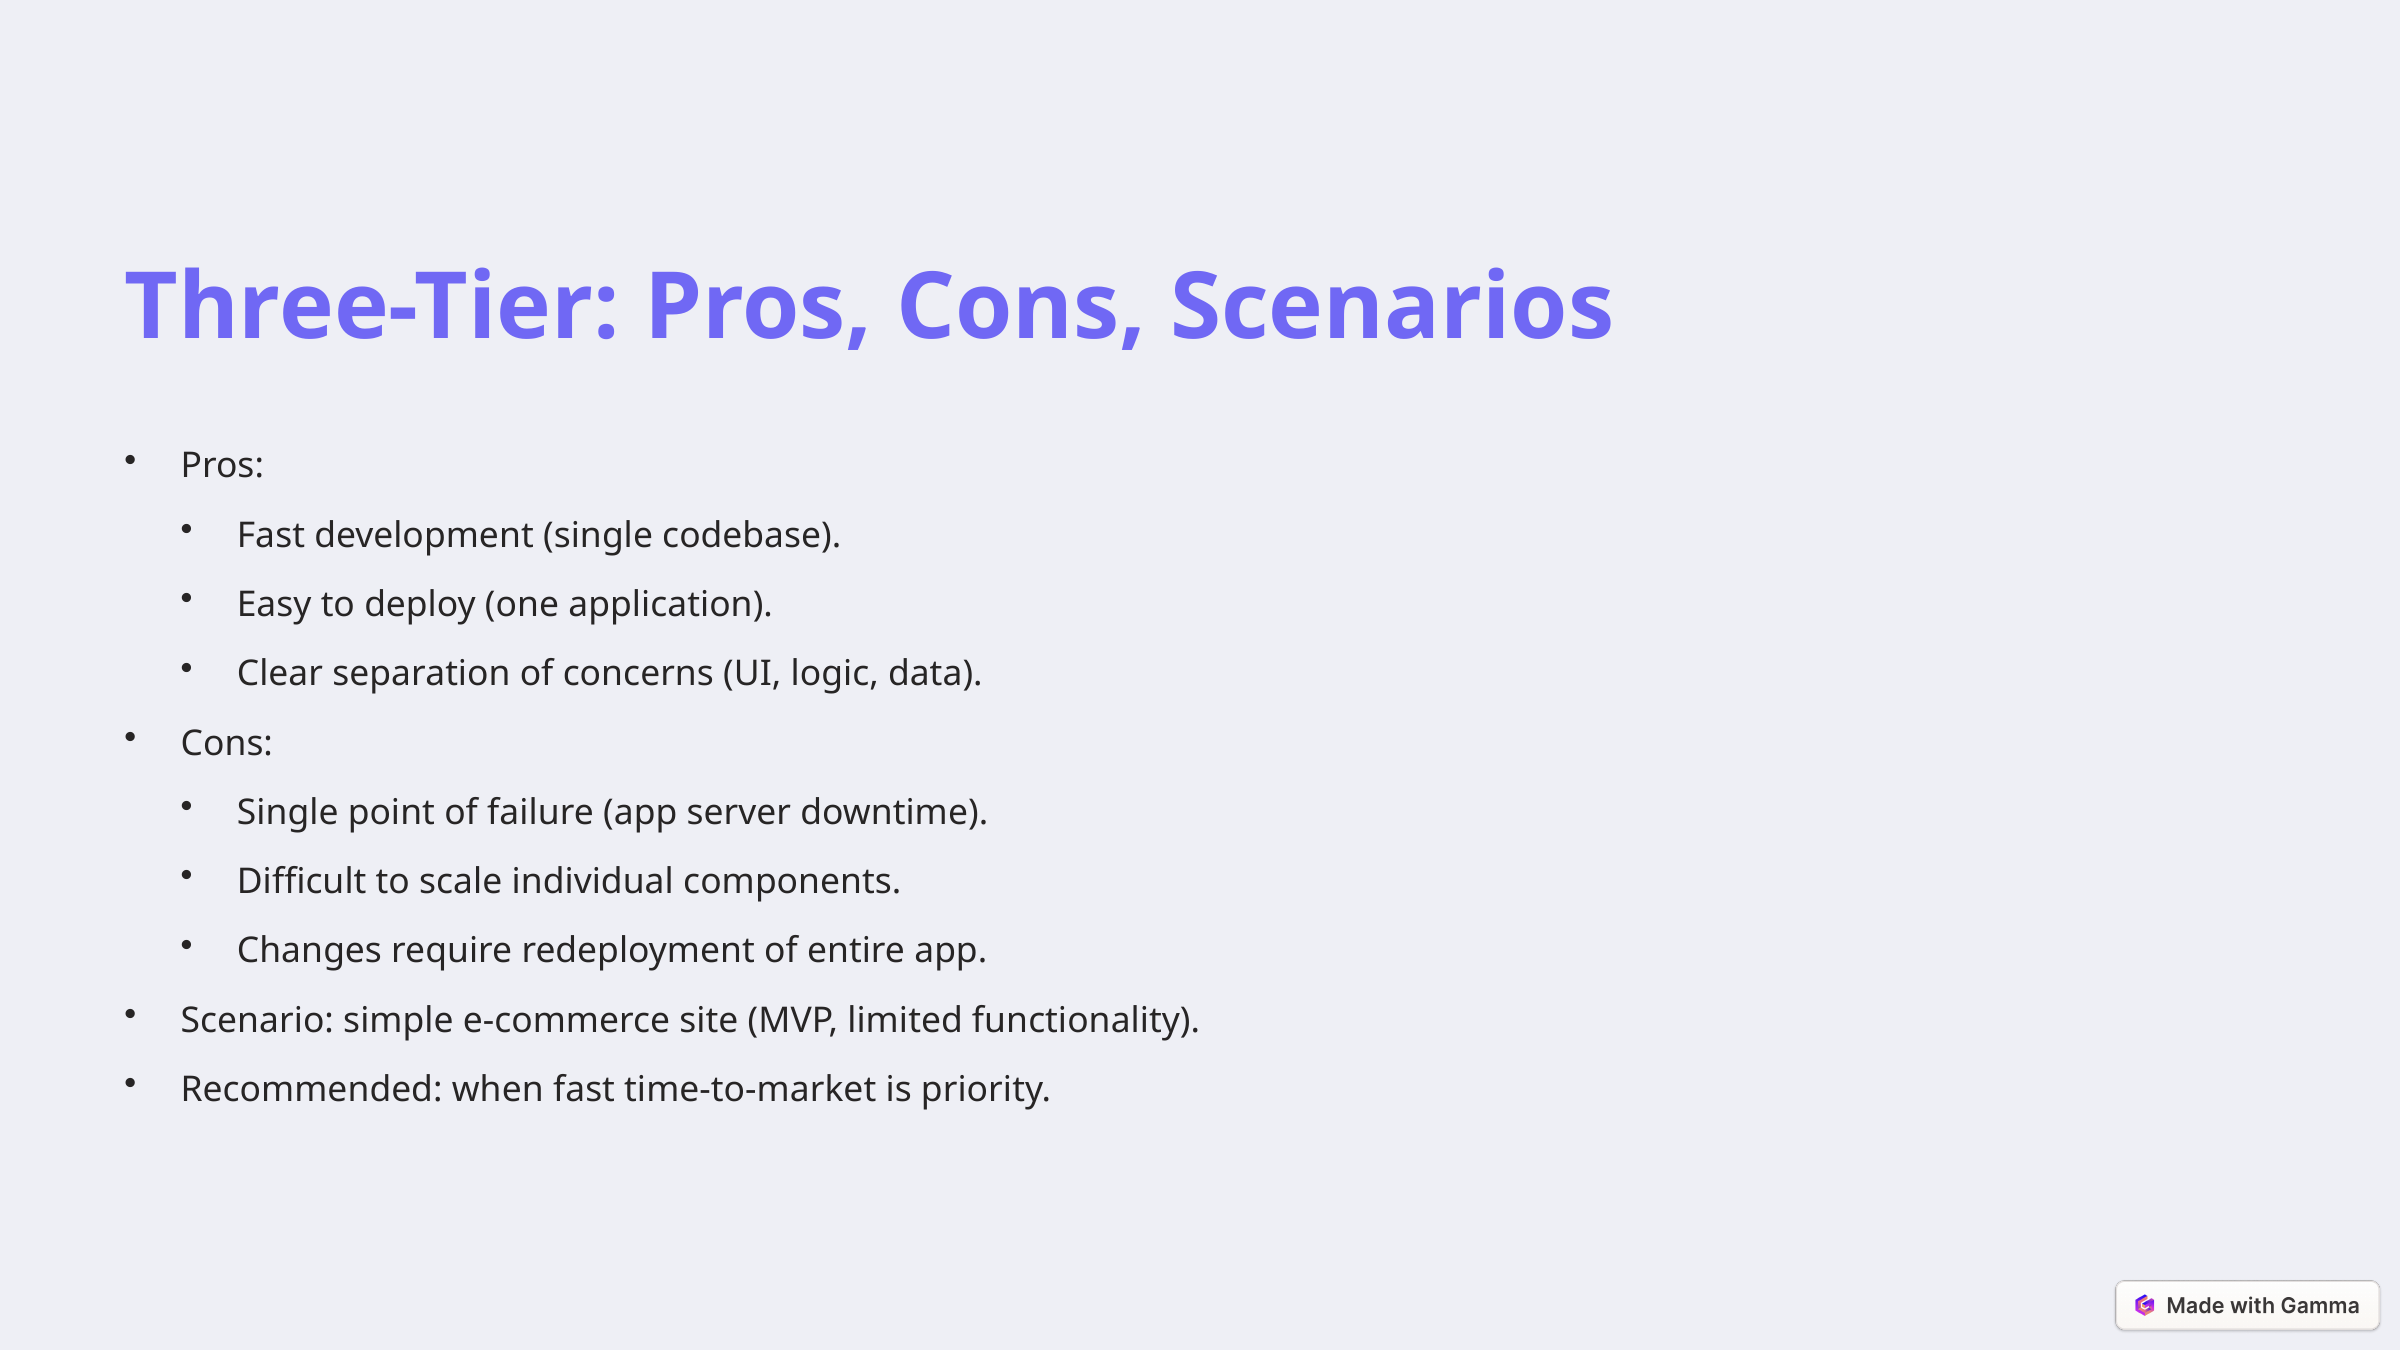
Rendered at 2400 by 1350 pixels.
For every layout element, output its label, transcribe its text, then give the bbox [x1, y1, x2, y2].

text_box Changes require redeployment of entire app. [124, 913, 2276, 971]
text_box Clear separation of concerns (UI, logic, data). [124, 636, 2276, 694]
picture [2106, 1271, 2389, 1339]
text_box Single point of failure (app server downtime). [124, 775, 2276, 833]
text_box Scenario: simple e-commerce site (MVP, limited functionality). [124, 983, 2276, 1040]
text_box Recommended: when fast time-to-market is priority. [124, 1052, 2276, 1110]
text_box Three-Tier: Pros, Cons, Scenarios [124, 240, 1520, 358]
text_box Fast development (single codebase). [124, 498, 2276, 555]
text_box Pros: [124, 428, 2276, 486]
text_box Cons: [124, 705, 2276, 763]
text_box Difficult to scale individual components. [124, 844, 2276, 902]
text_box Easy to deploy (one application). [124, 567, 2276, 625]
